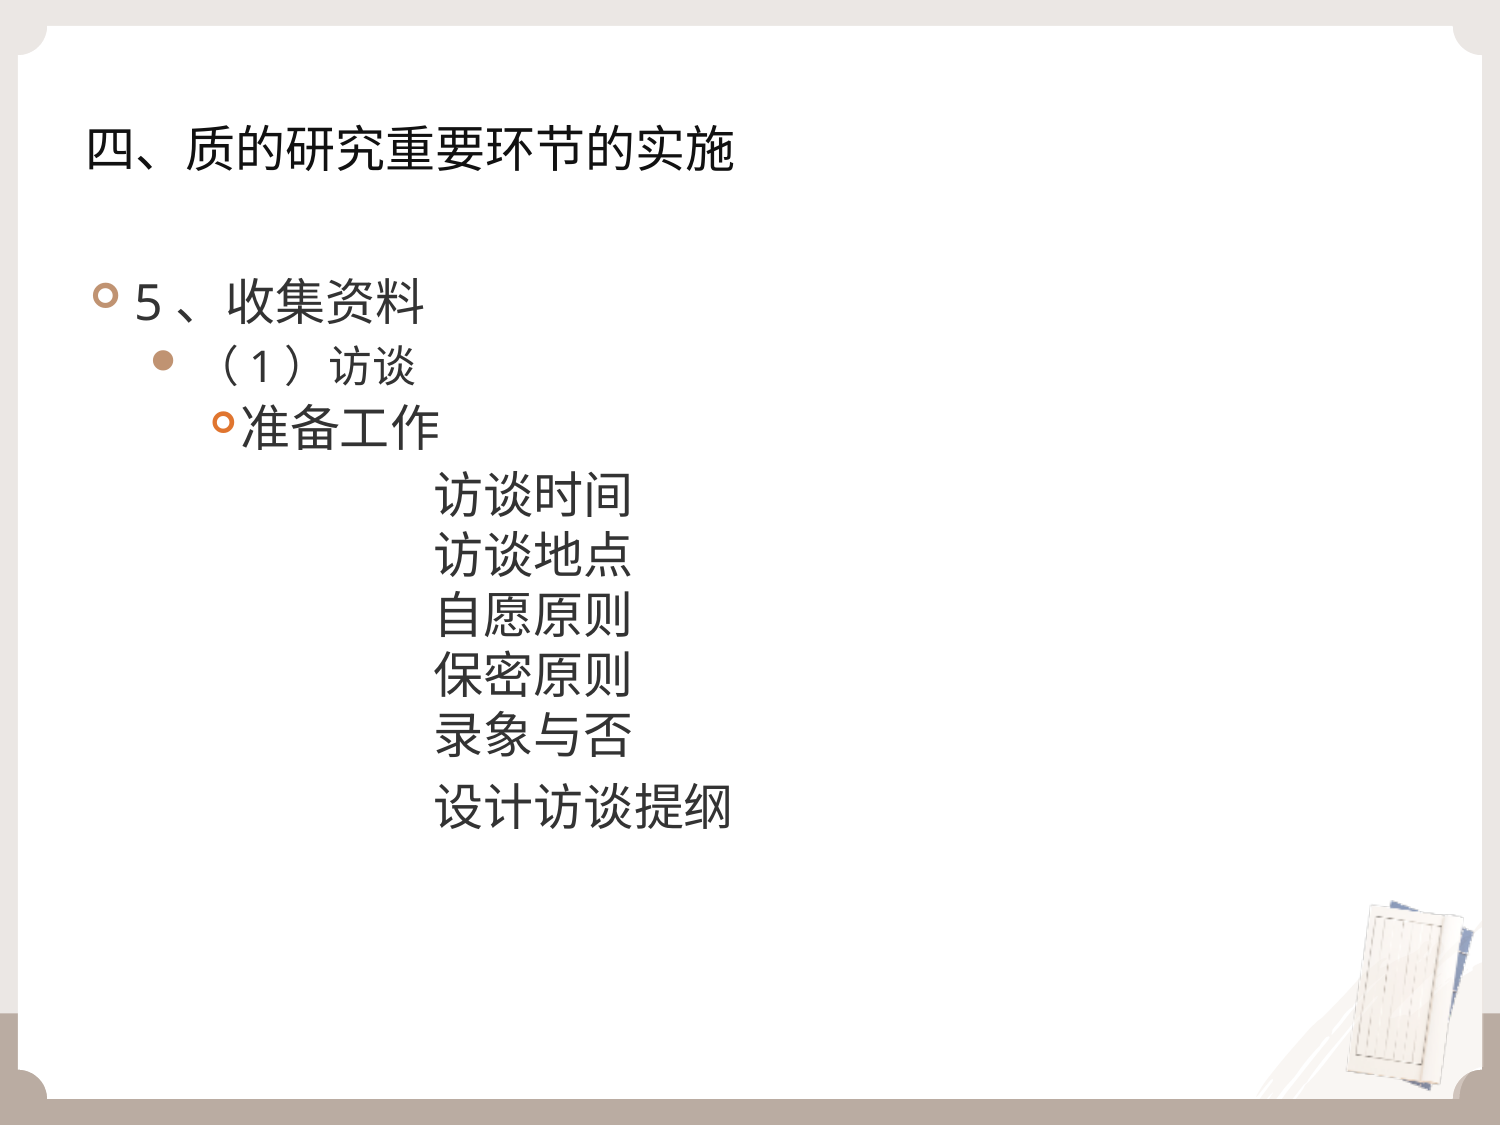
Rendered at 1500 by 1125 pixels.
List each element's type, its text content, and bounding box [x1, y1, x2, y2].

title 四、质的研究重要环节的实施 [85, 59, 1415, 178]
text_box 访谈时间 访谈地点 自愿原则 保密原则 录象与否 设计访谈提纲 [419, 456, 750, 847]
text_box 5、收集资料 （1）访谈 准备工作 [75, 262, 1300, 1062]
